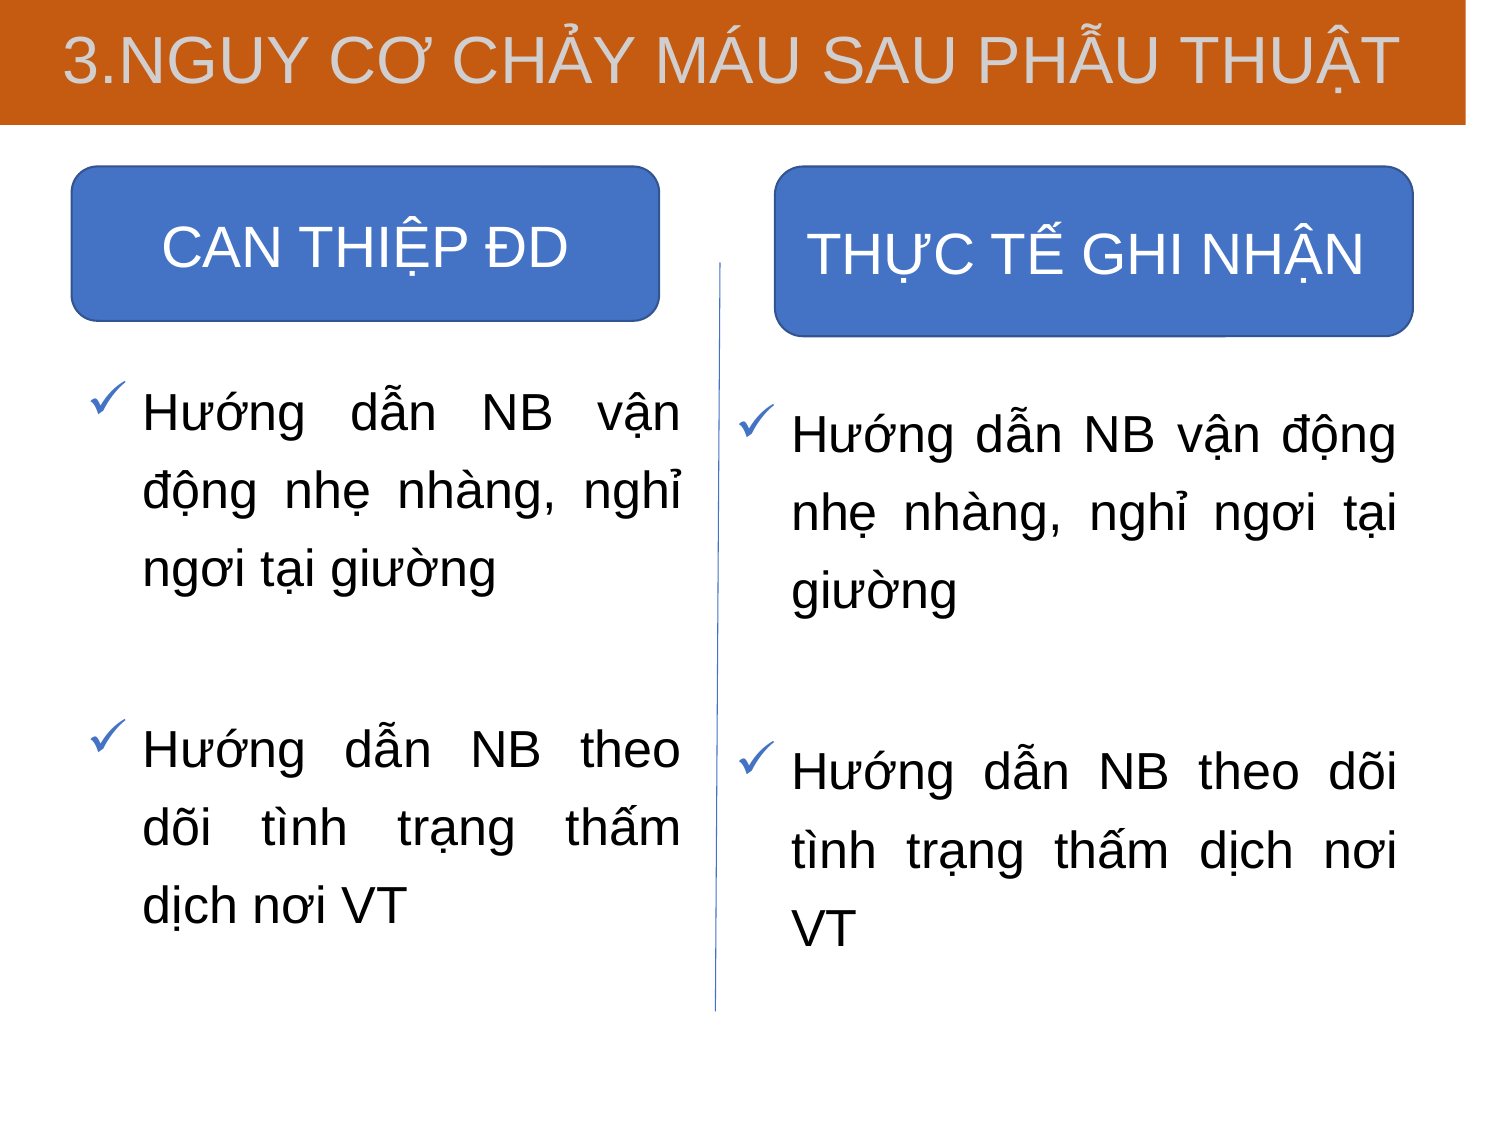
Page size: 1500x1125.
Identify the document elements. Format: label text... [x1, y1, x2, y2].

text_box CAN THIỆP ĐD [70, 165, 661, 322]
title 3.NGUY CƠ CHẢY MÁU SAU PHẪU THUẬT [0, 0, 1466, 125]
text_box Hướng dẫn NB vận động nhẹ nhàng, nghỉ ngơi tại giường Hướng dẫn NB theo dõi tình trạng thấm dịch nơi VT [71, 355, 697, 942]
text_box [715, 262, 720, 1012]
text_box Hướng dẫn NB vận động nhẹ nhàng, nghỉ ngơi tại giường Hướng dẫn NB theo dõi tình trạng thấm dịch nơi VT [720, 377, 1414, 964]
text_box THỰC TẾ GHI NHẬN [773, 165, 1414, 338]
